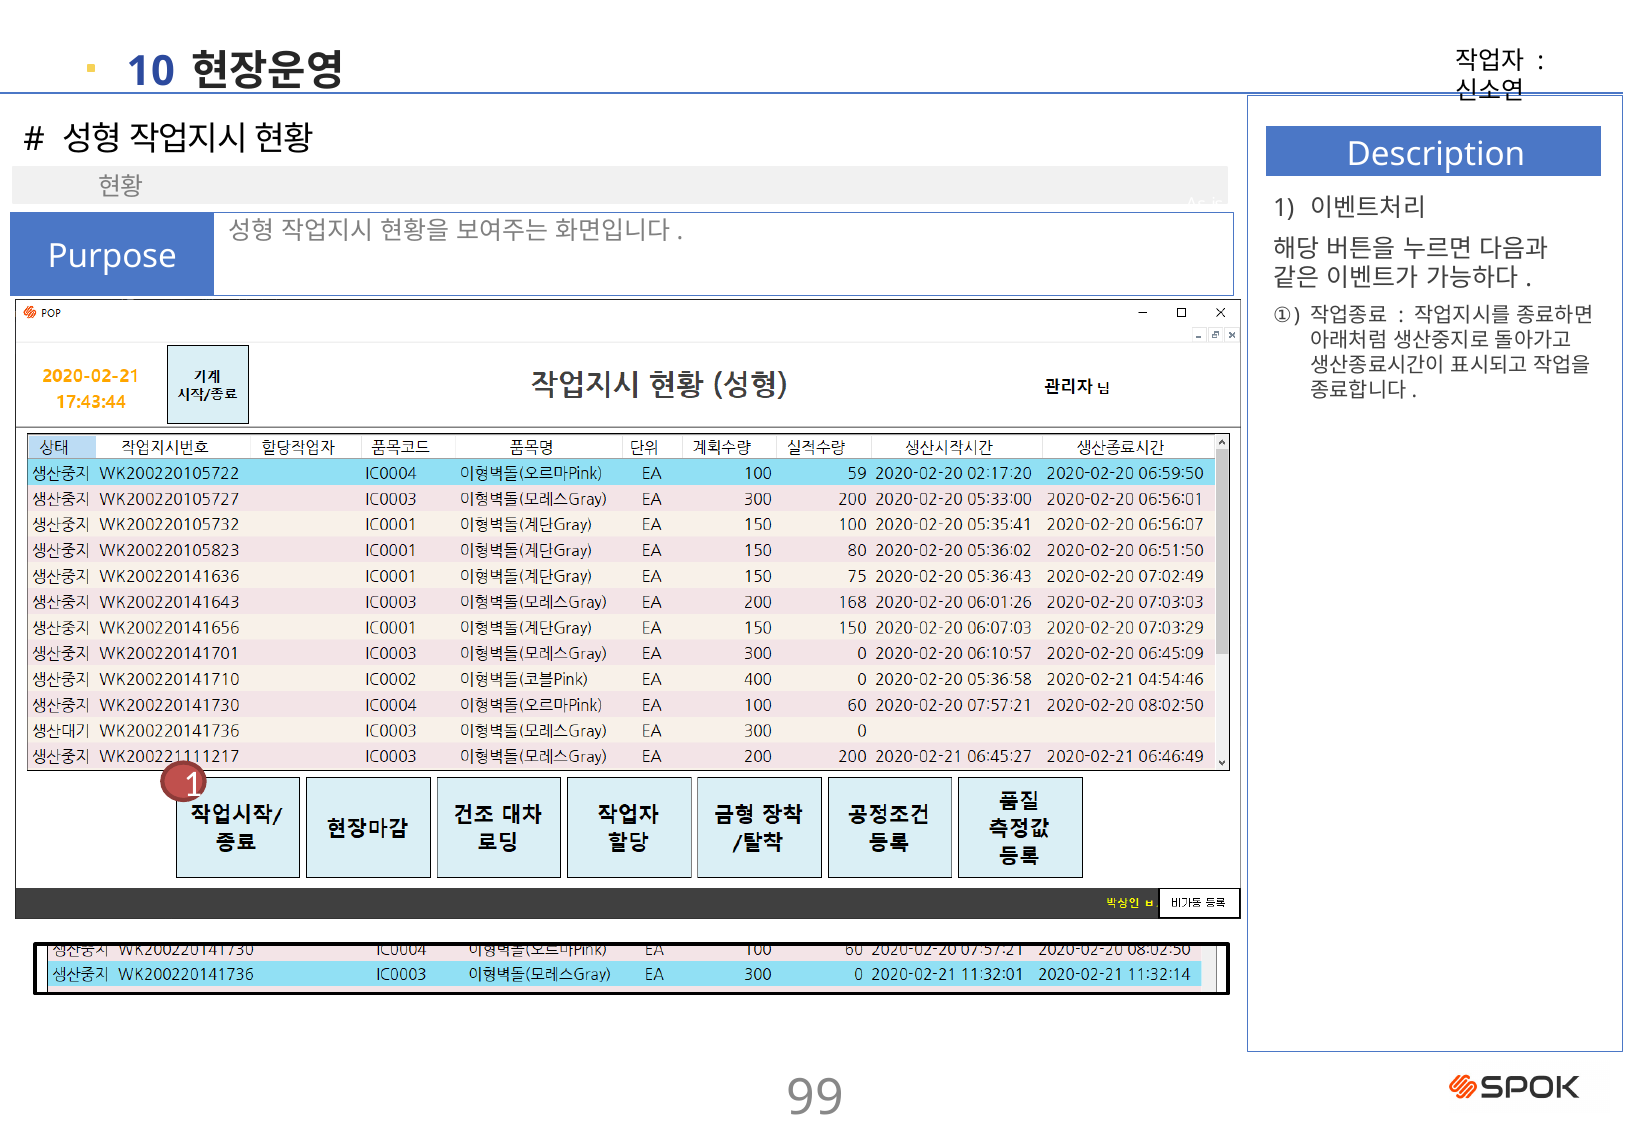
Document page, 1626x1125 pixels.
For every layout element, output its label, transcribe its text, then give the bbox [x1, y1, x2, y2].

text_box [10, 190, 1234, 297]
picture [1449, 1060, 1610, 1114]
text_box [87, 42, 408, 92]
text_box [0, 92, 1623, 1052]
picture [36, 945, 1227, 993]
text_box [11, 166, 1229, 190]
slide_number 99 [483, 1064, 1142, 1125]
text_box 작업자 : 신소연 [1440, 37, 1625, 94]
